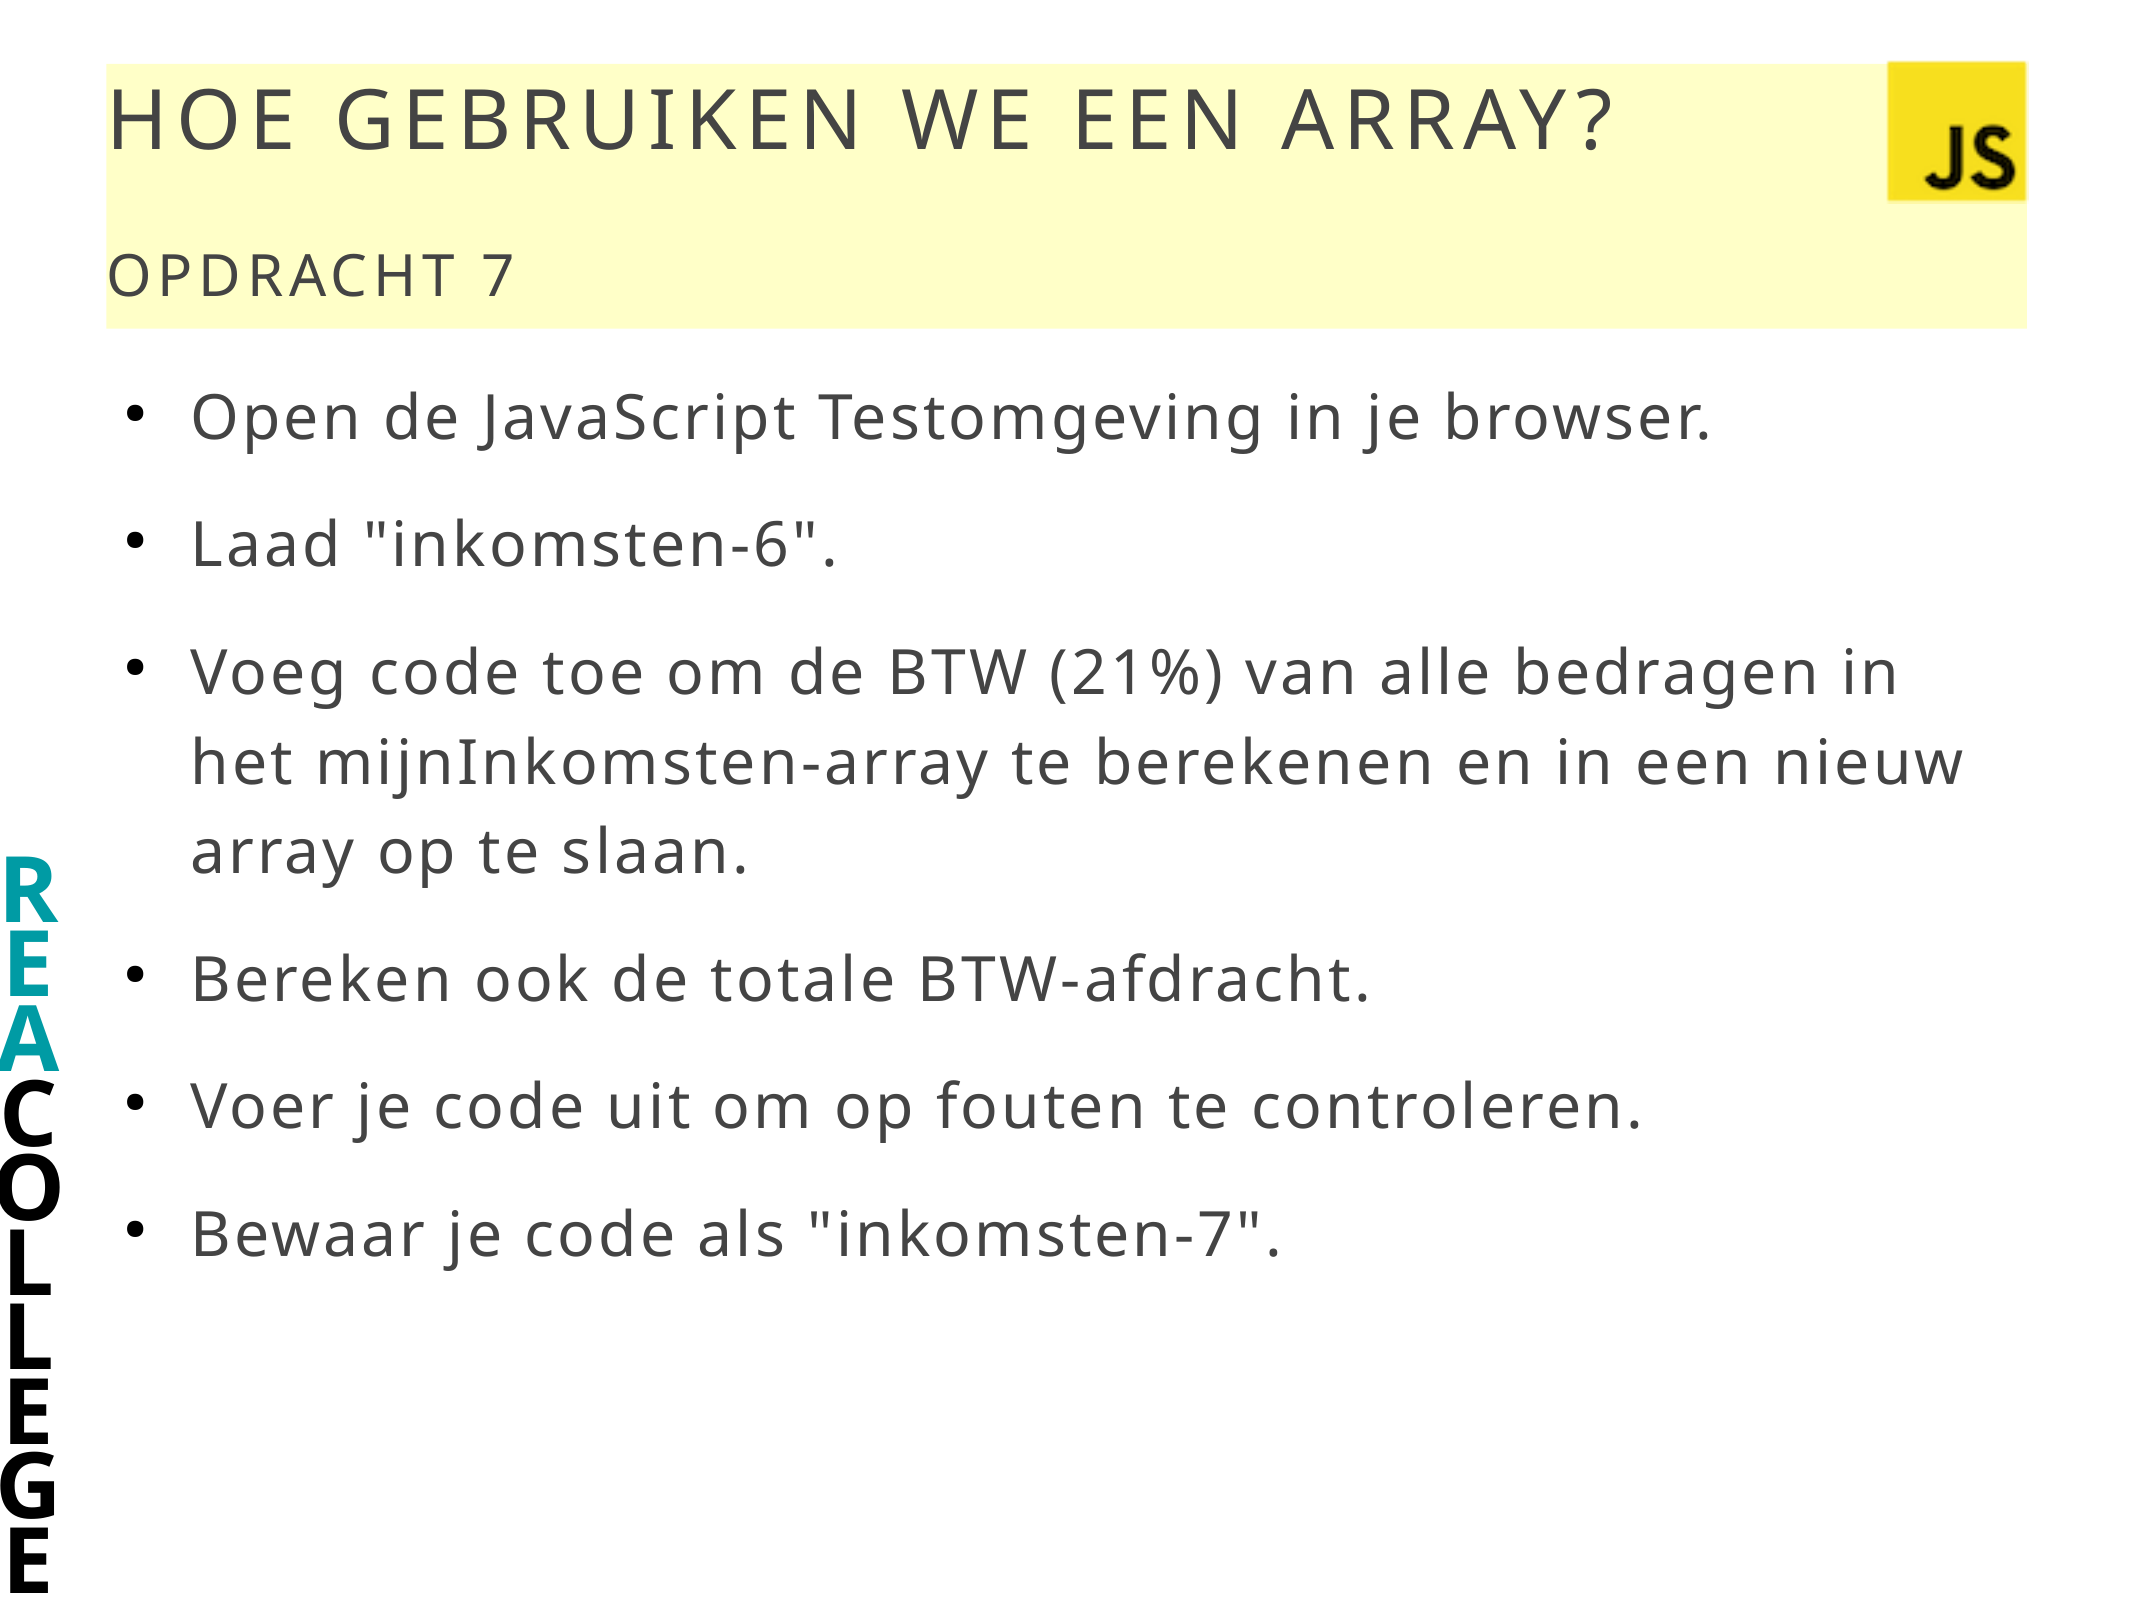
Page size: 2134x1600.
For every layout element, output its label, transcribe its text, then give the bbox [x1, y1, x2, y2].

picture [1886, 60, 2030, 204]
list Open de JavaScript Testomgeving in je browser. Laad "inkomsten-6". Voeg code toe om de BTW (21%) van alle bedragen in het mijnInkomsten-array te berekenen en in een nieuw array op te slaan. Bereken ook de totale BTW-afdracht. Voer je code uit om op fouten te controleren. Bewaar je code als "inkomsten-7". [105, 361, 2028, 1513]
title Hoe gebruiken we een array? Opdracht 7 [105, 63, 2028, 330]
